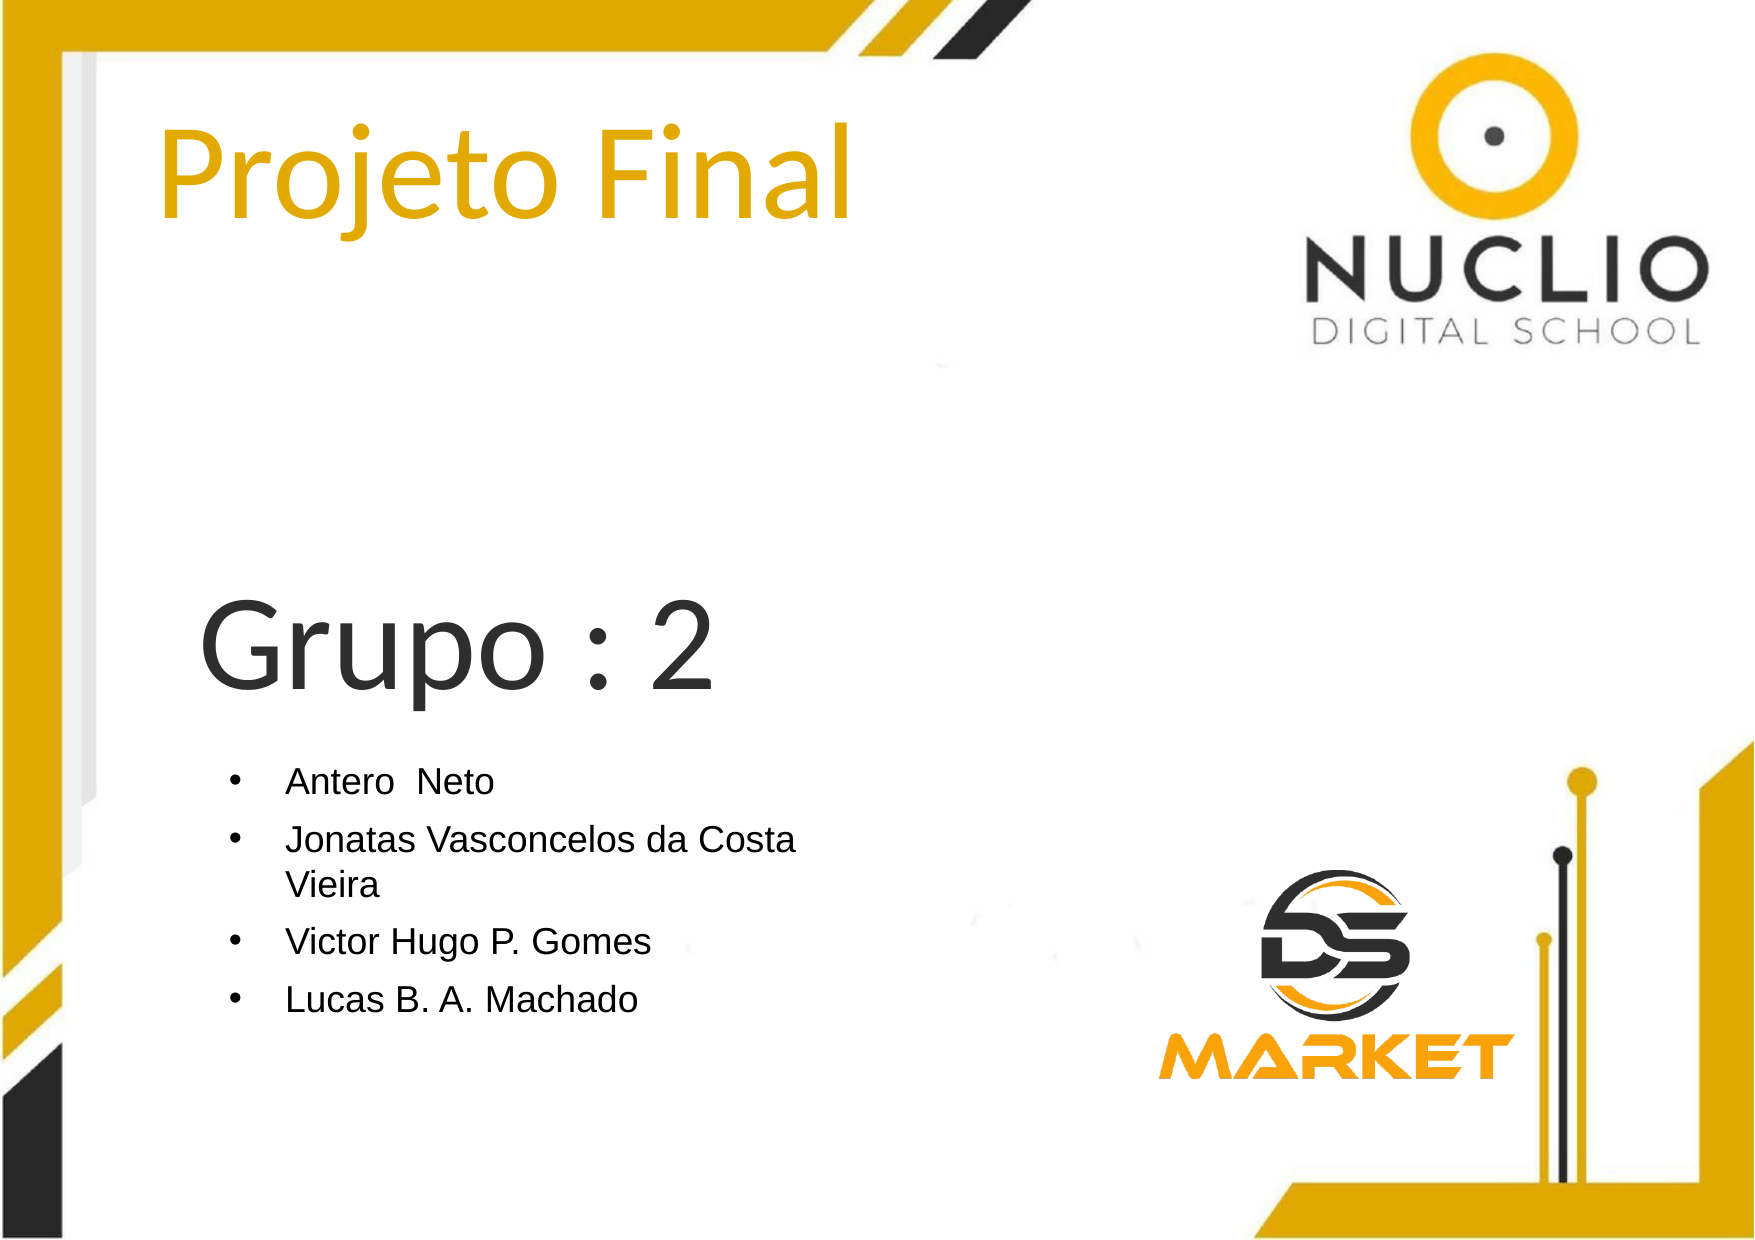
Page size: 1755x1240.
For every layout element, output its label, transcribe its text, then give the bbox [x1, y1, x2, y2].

text_box Projeto Final [0, 73, 1076, 253]
text_box [0, 0, 1755, 1240]
text_box Grupo : 2 [39, 544, 877, 725]
text_box Antero Neto Jonatas Vasconcelos da Costa Vieira Victor Hugo P. Gomes Lucas B. A. Machado [213, 749, 877, 1085]
picture [1101, 749, 1572, 1219]
